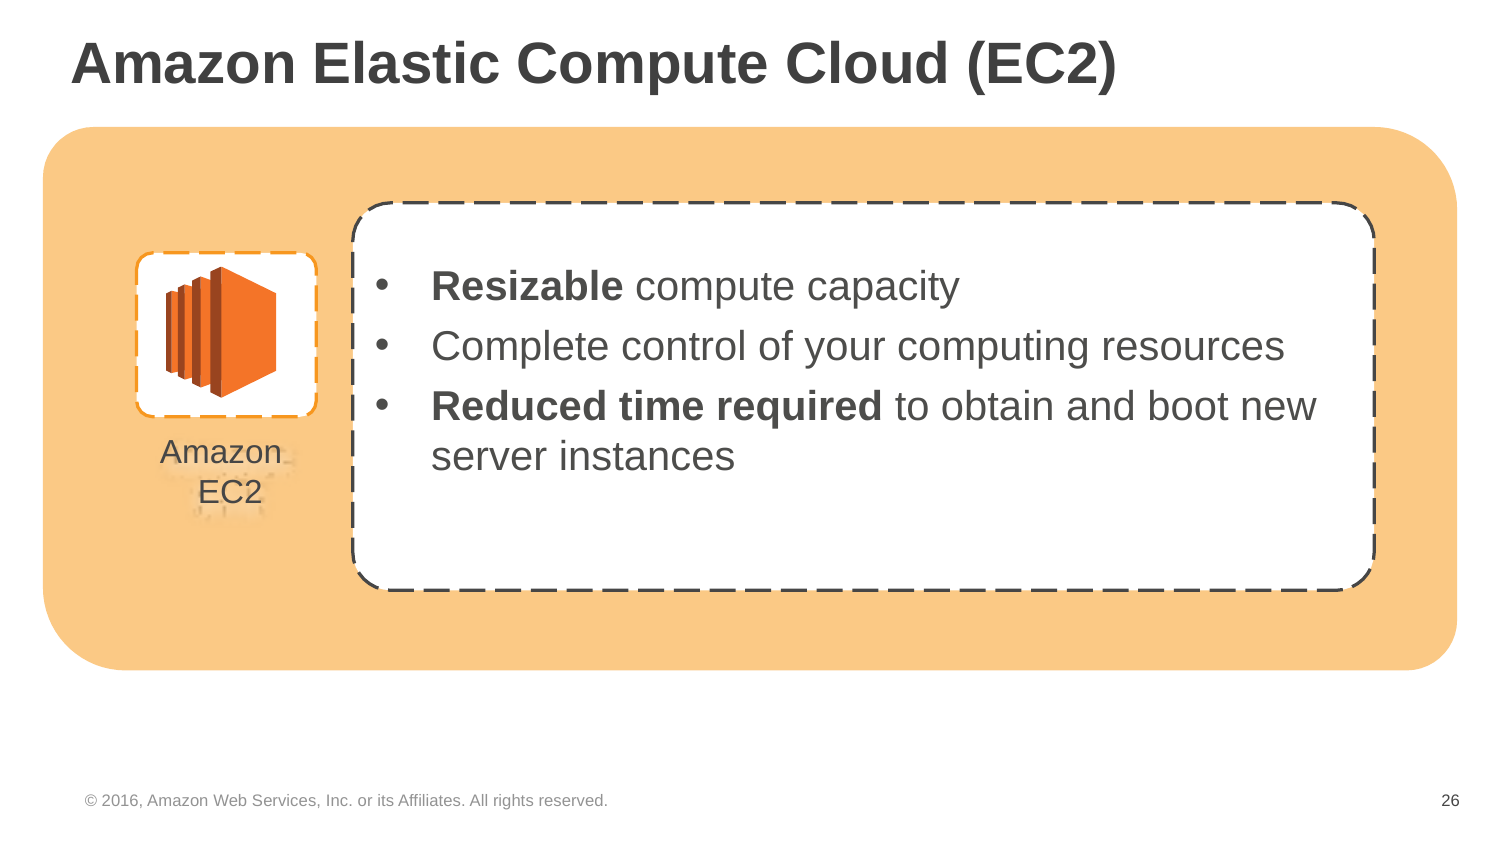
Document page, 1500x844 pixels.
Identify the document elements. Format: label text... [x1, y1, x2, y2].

slide_number ‹#› [1426, 789, 1467, 844]
footer © 2016, Amazon Web Services, Inc. or its Affiliates. All rights reserved. [82, 789, 613, 844]
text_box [42, 126, 1458, 671]
title Amazon Elastic Compute Cloud (EC2) [68, 22, 1123, 125]
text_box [127, 252, 342, 561]
